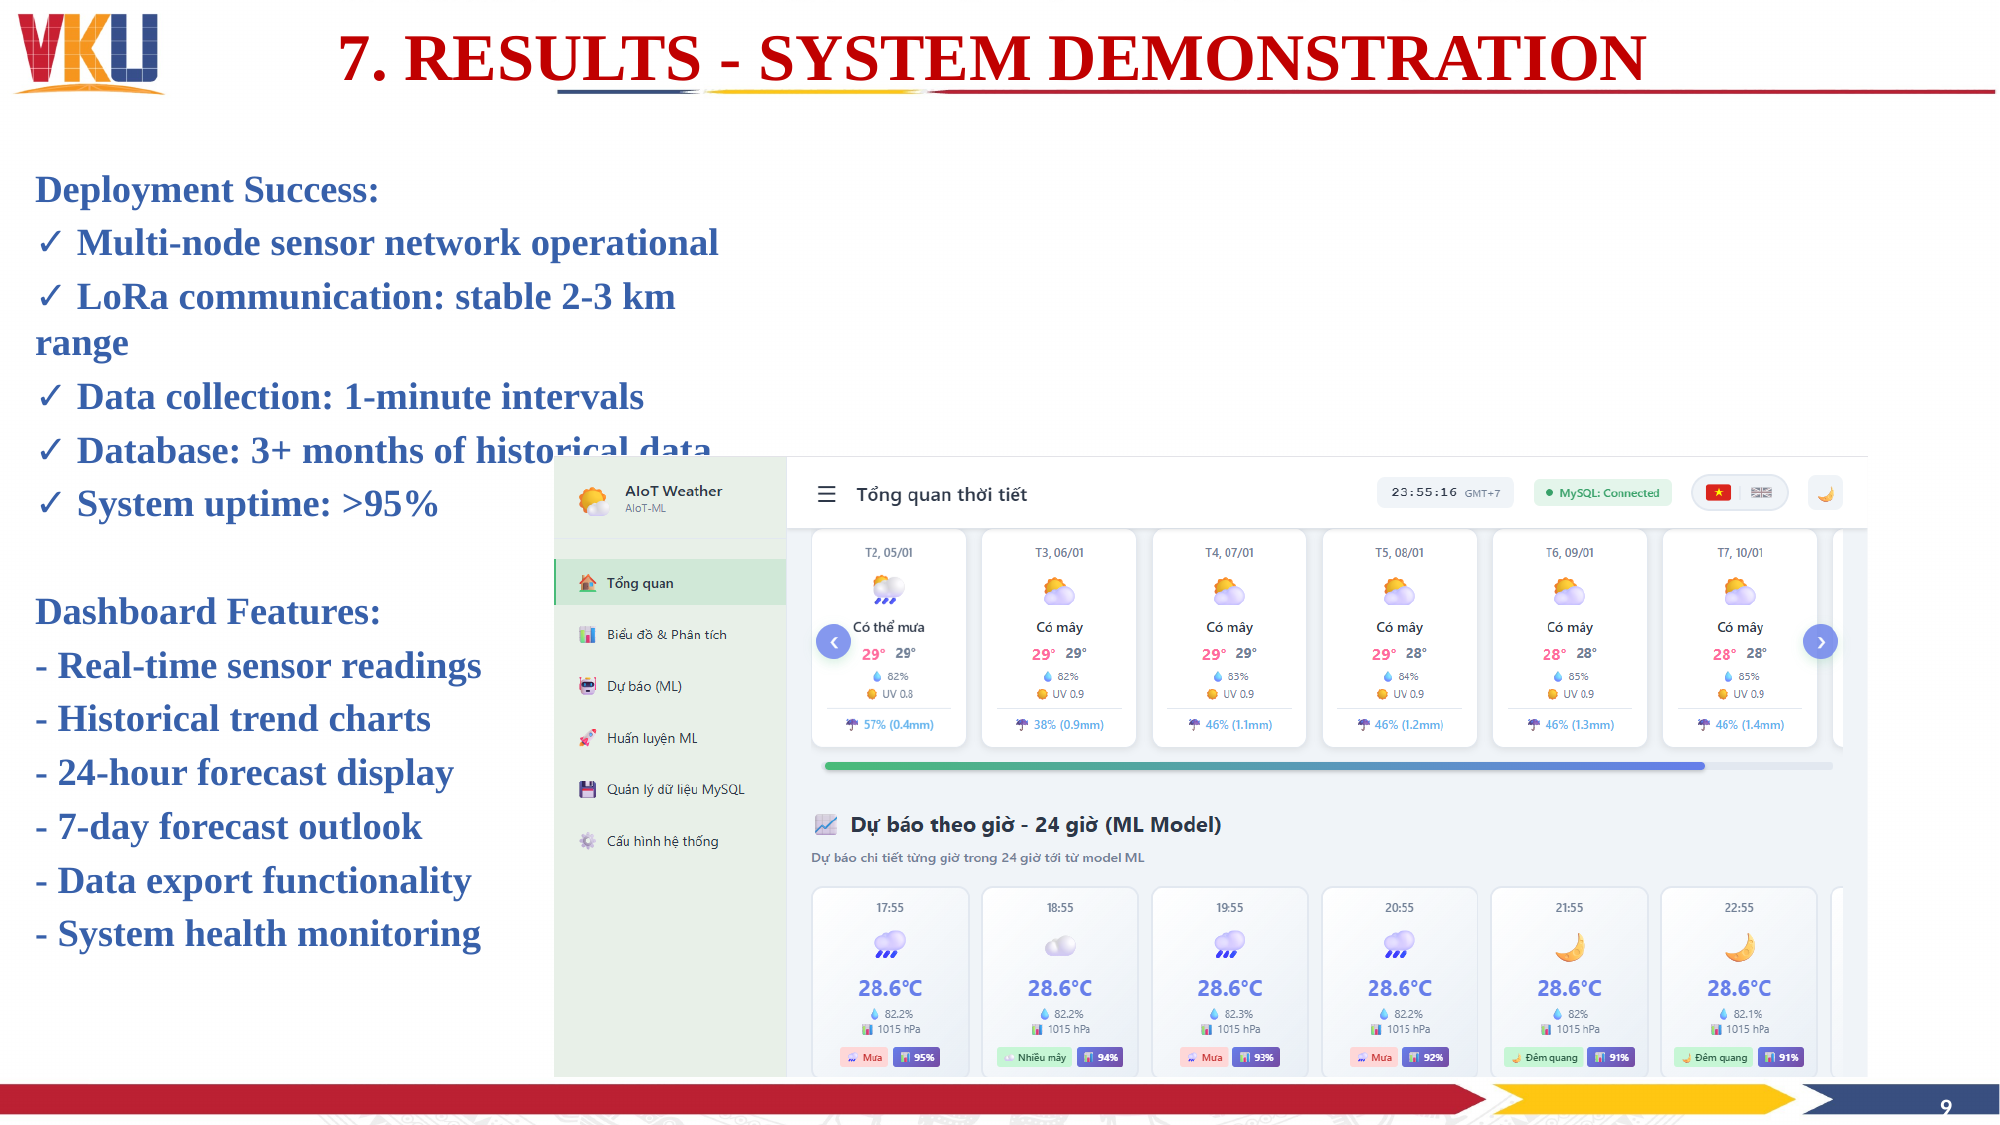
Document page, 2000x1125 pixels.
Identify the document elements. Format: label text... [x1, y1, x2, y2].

title 7. RESULTS - SYSTEM DEMONSTRATION [37, 26, 1950, 81]
picture [0, 0, 2000, 1125]
list Deployment Success: ✓ Multi-node sensor network operational ✓ LoRa communication: stable 2-3 km range ✓ Data collection: 1-minute intervals ✓ Database: 3+ months of historical data ✓ System uptime: >95% Dashboard Features: - Real-time sensor readings - Historical trend charts - 24-hour forecast display - 7-day forecast outlook - Data export functionality - System health monitoring [19, 156, 793, 969]
slide_number 9 [1758, 1082, 1968, 1125]
